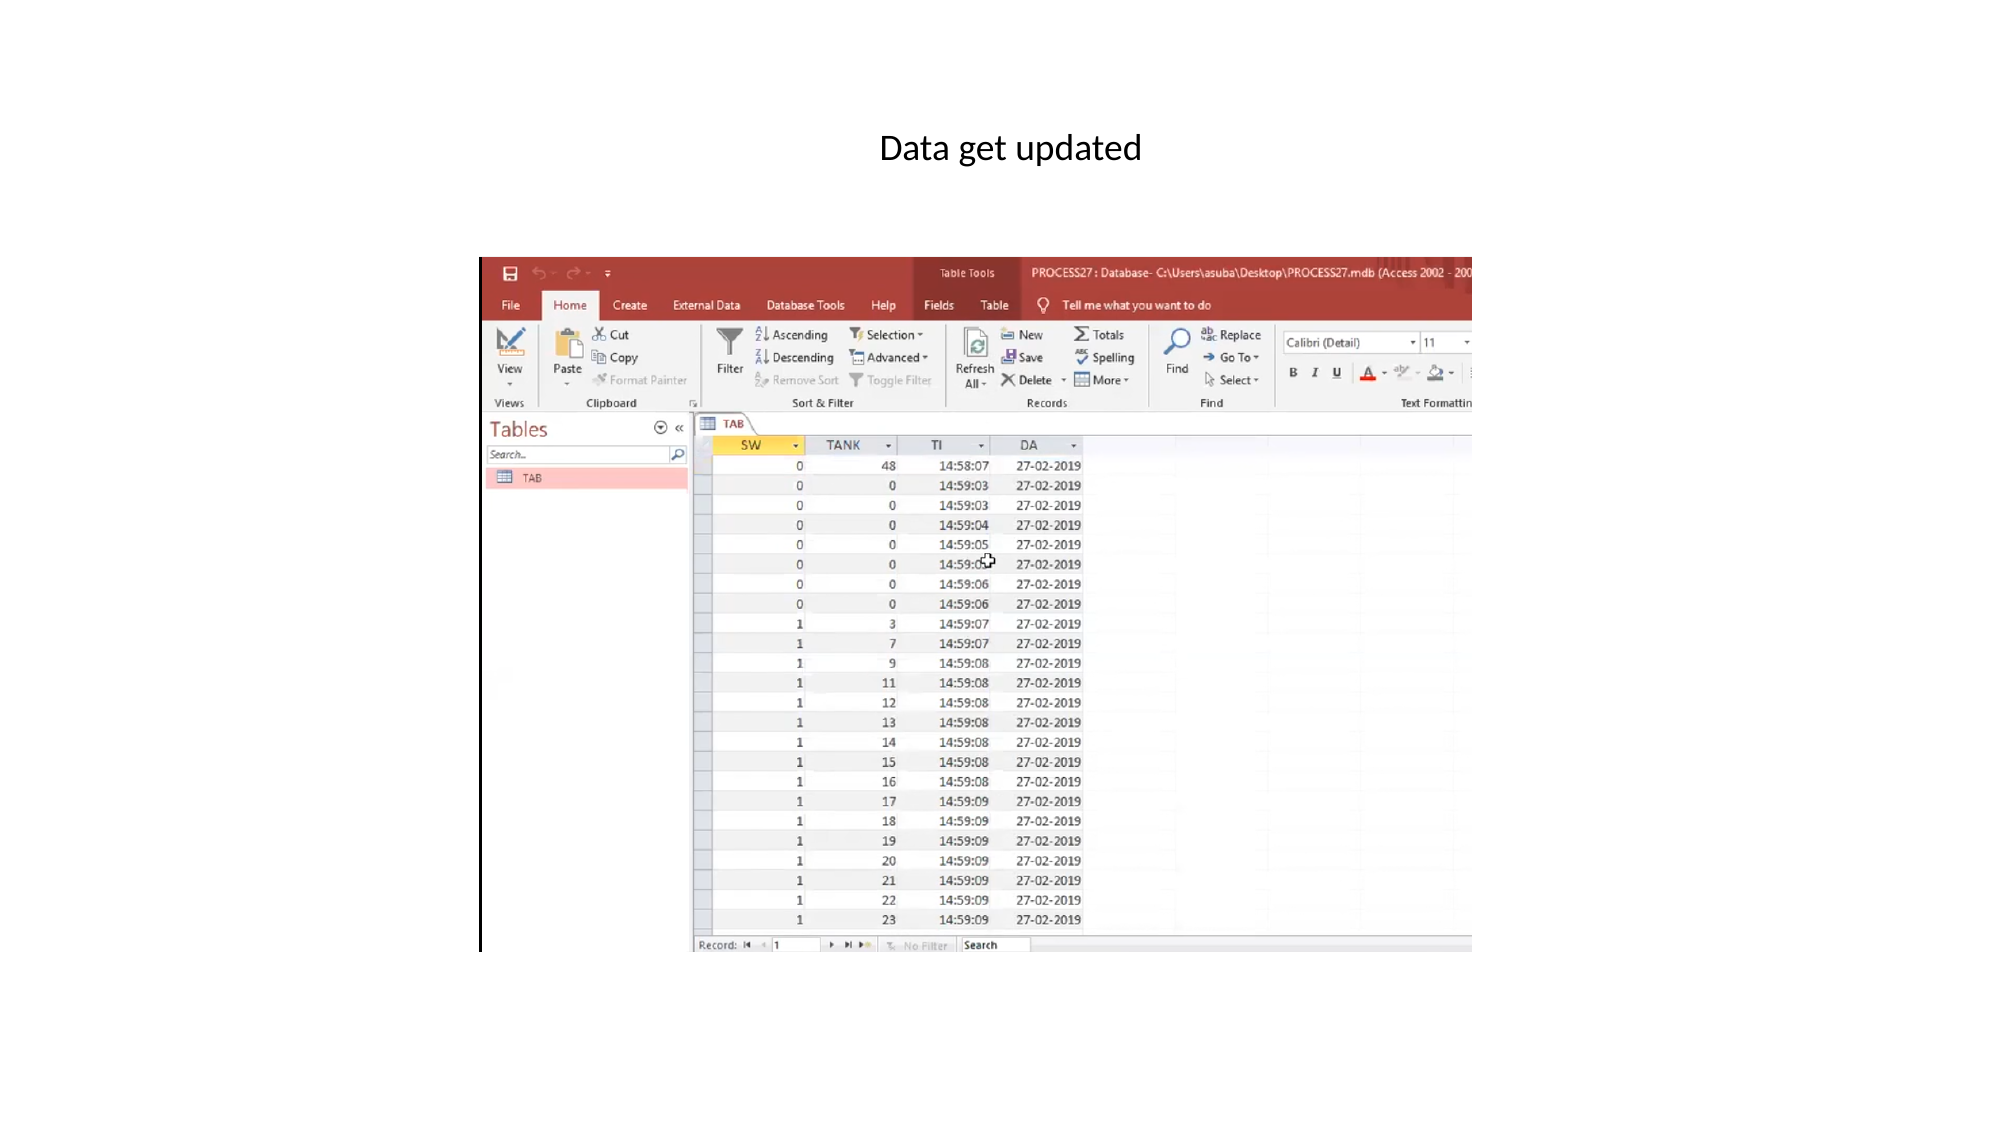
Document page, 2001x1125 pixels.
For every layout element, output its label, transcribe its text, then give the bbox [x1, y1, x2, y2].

picture [478, 255, 1472, 952]
text_box Data get updated [864, 115, 1158, 176]
